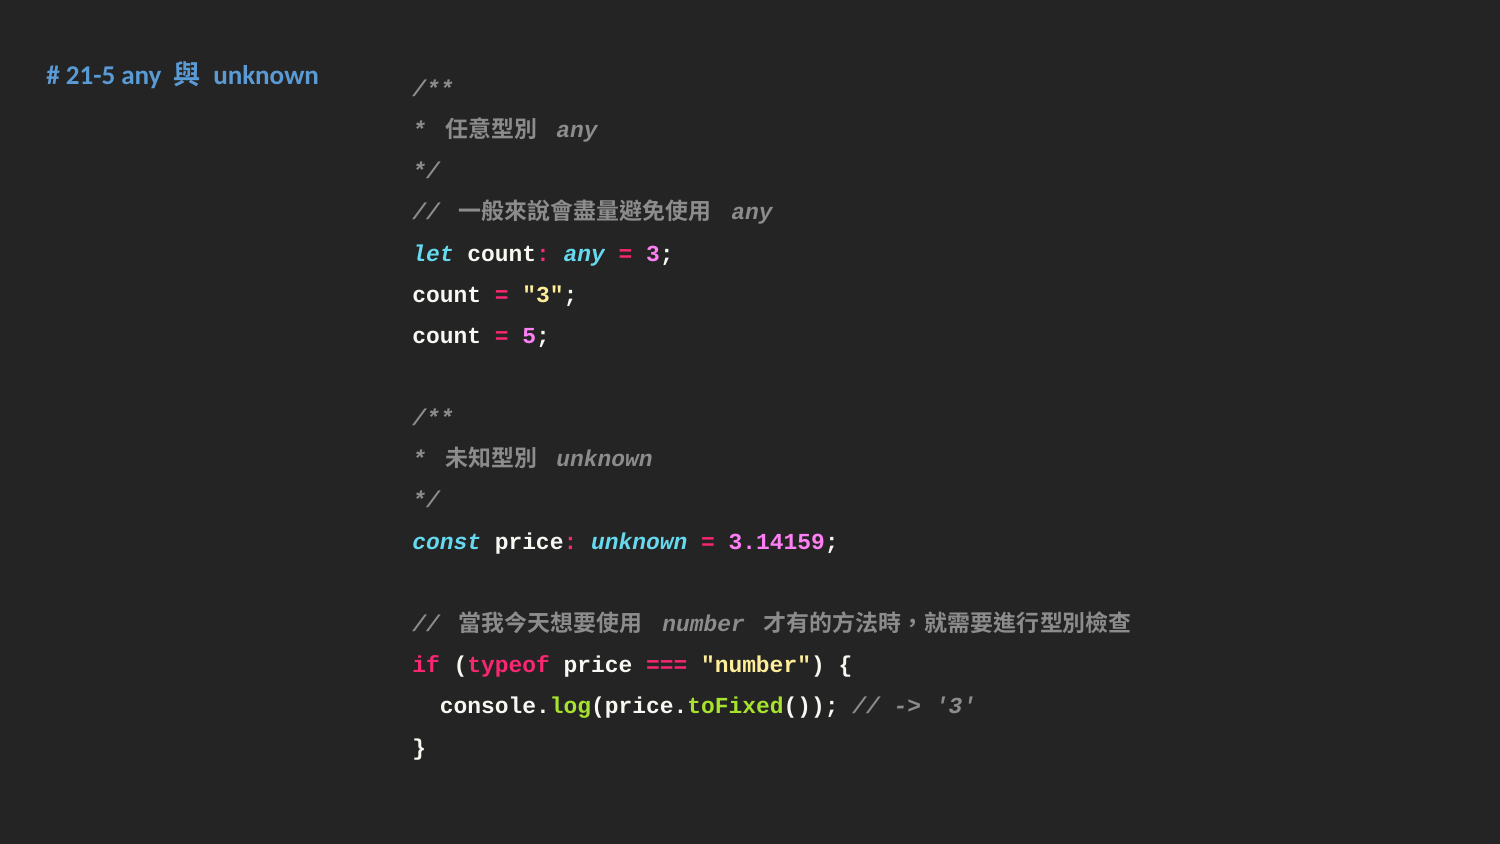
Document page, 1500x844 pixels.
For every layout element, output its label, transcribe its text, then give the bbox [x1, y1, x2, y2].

text_box # 21-5 any 與 unknown [31, 26, 750, 105]
text_box /** * 任意型別 any */ // 一般來說會盡量避免使用 any let count: any = 3; count = "3"; count = 5; /** * 未知型別 unknown */ const price: unknown = 3.14159; // 當我今天想要使用 number 才有的方法時，就需要進行型別檢查 if (typeof price === "number") { console.log(price.toFixed()); // -> '3' } [397, 44, 1178, 775]
